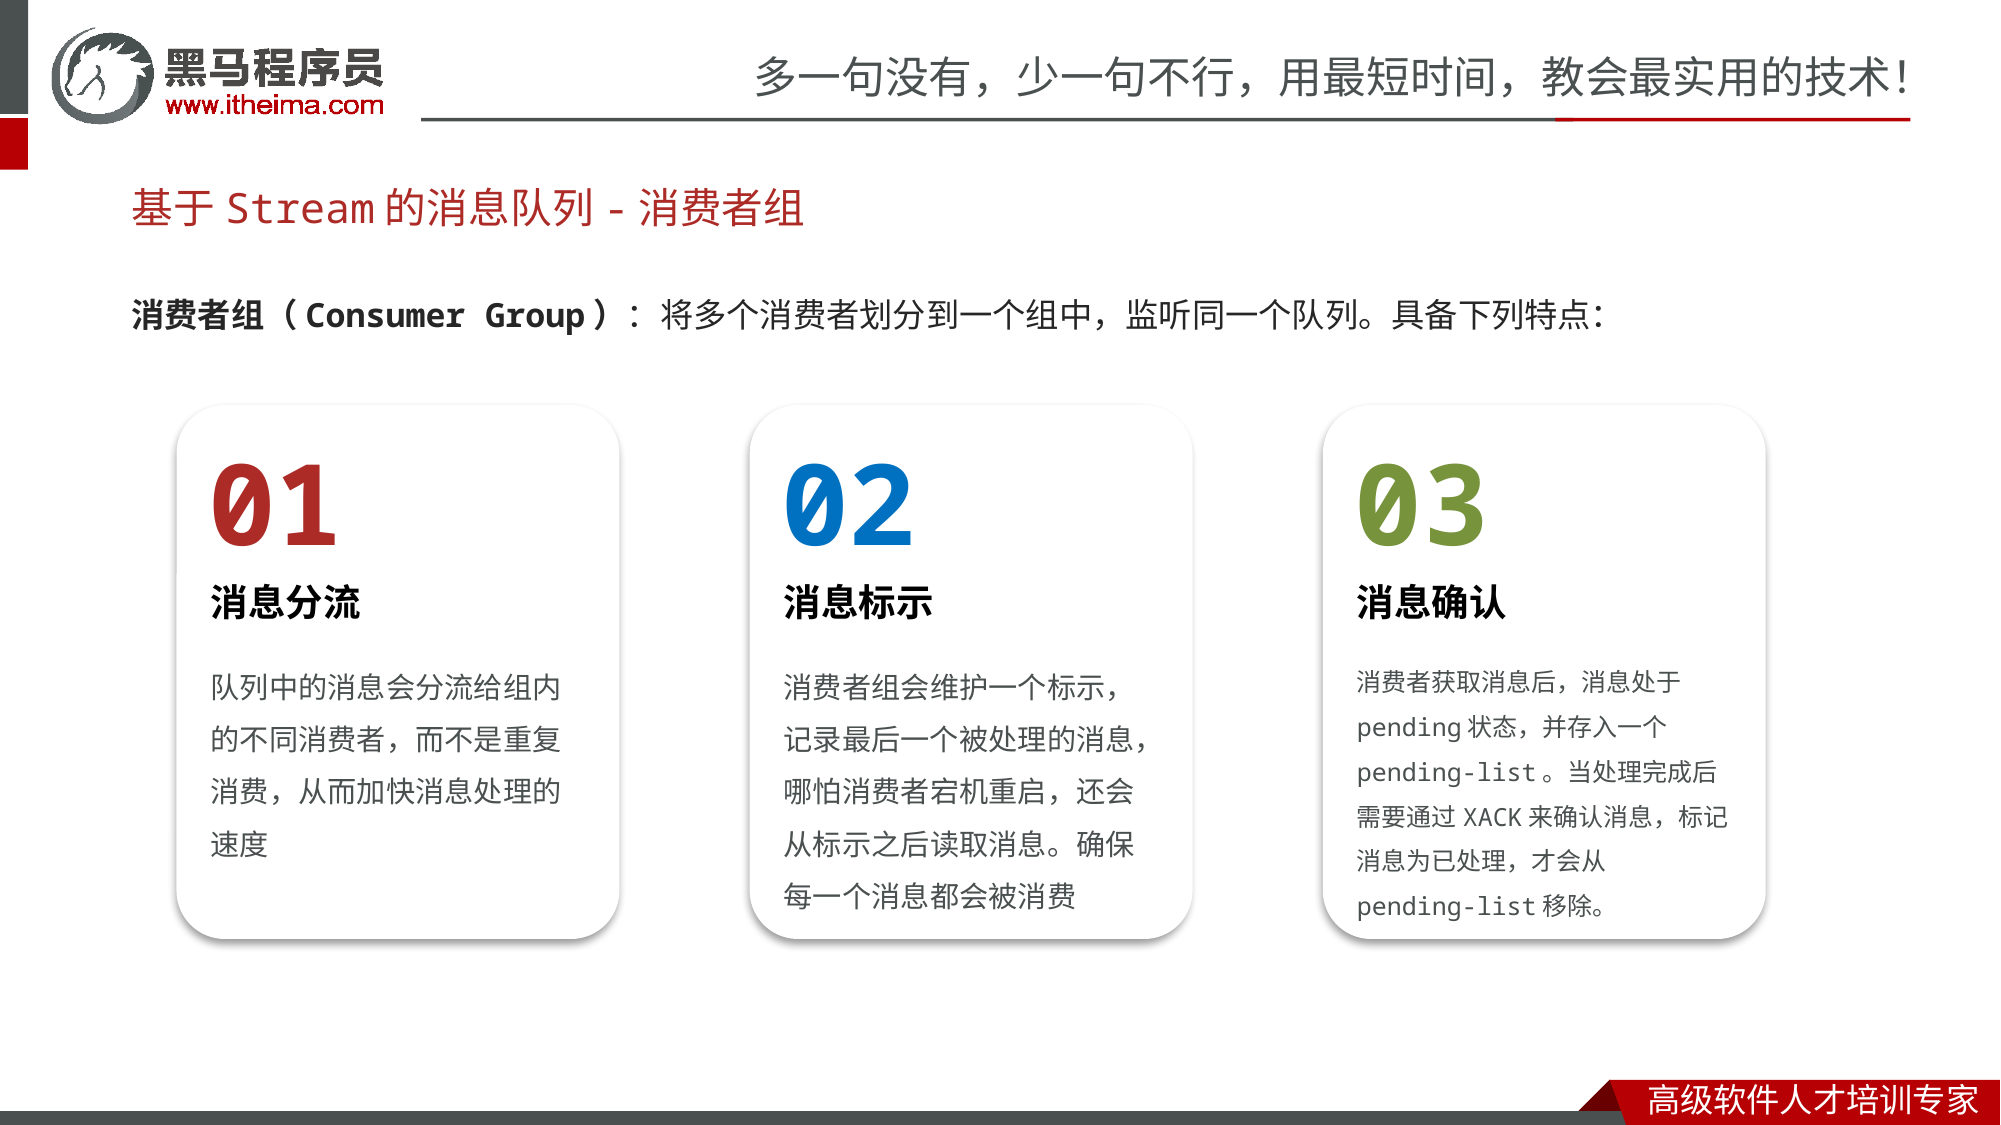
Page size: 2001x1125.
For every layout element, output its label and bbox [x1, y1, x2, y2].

text_box [1322, 404, 1766, 940]
picture [50, 26, 384, 125]
text_box [116, 174, 1872, 239]
text_box [749, 404, 1193, 940]
text_box [176, 404, 620, 940]
list [116, 266, 1872, 763]
